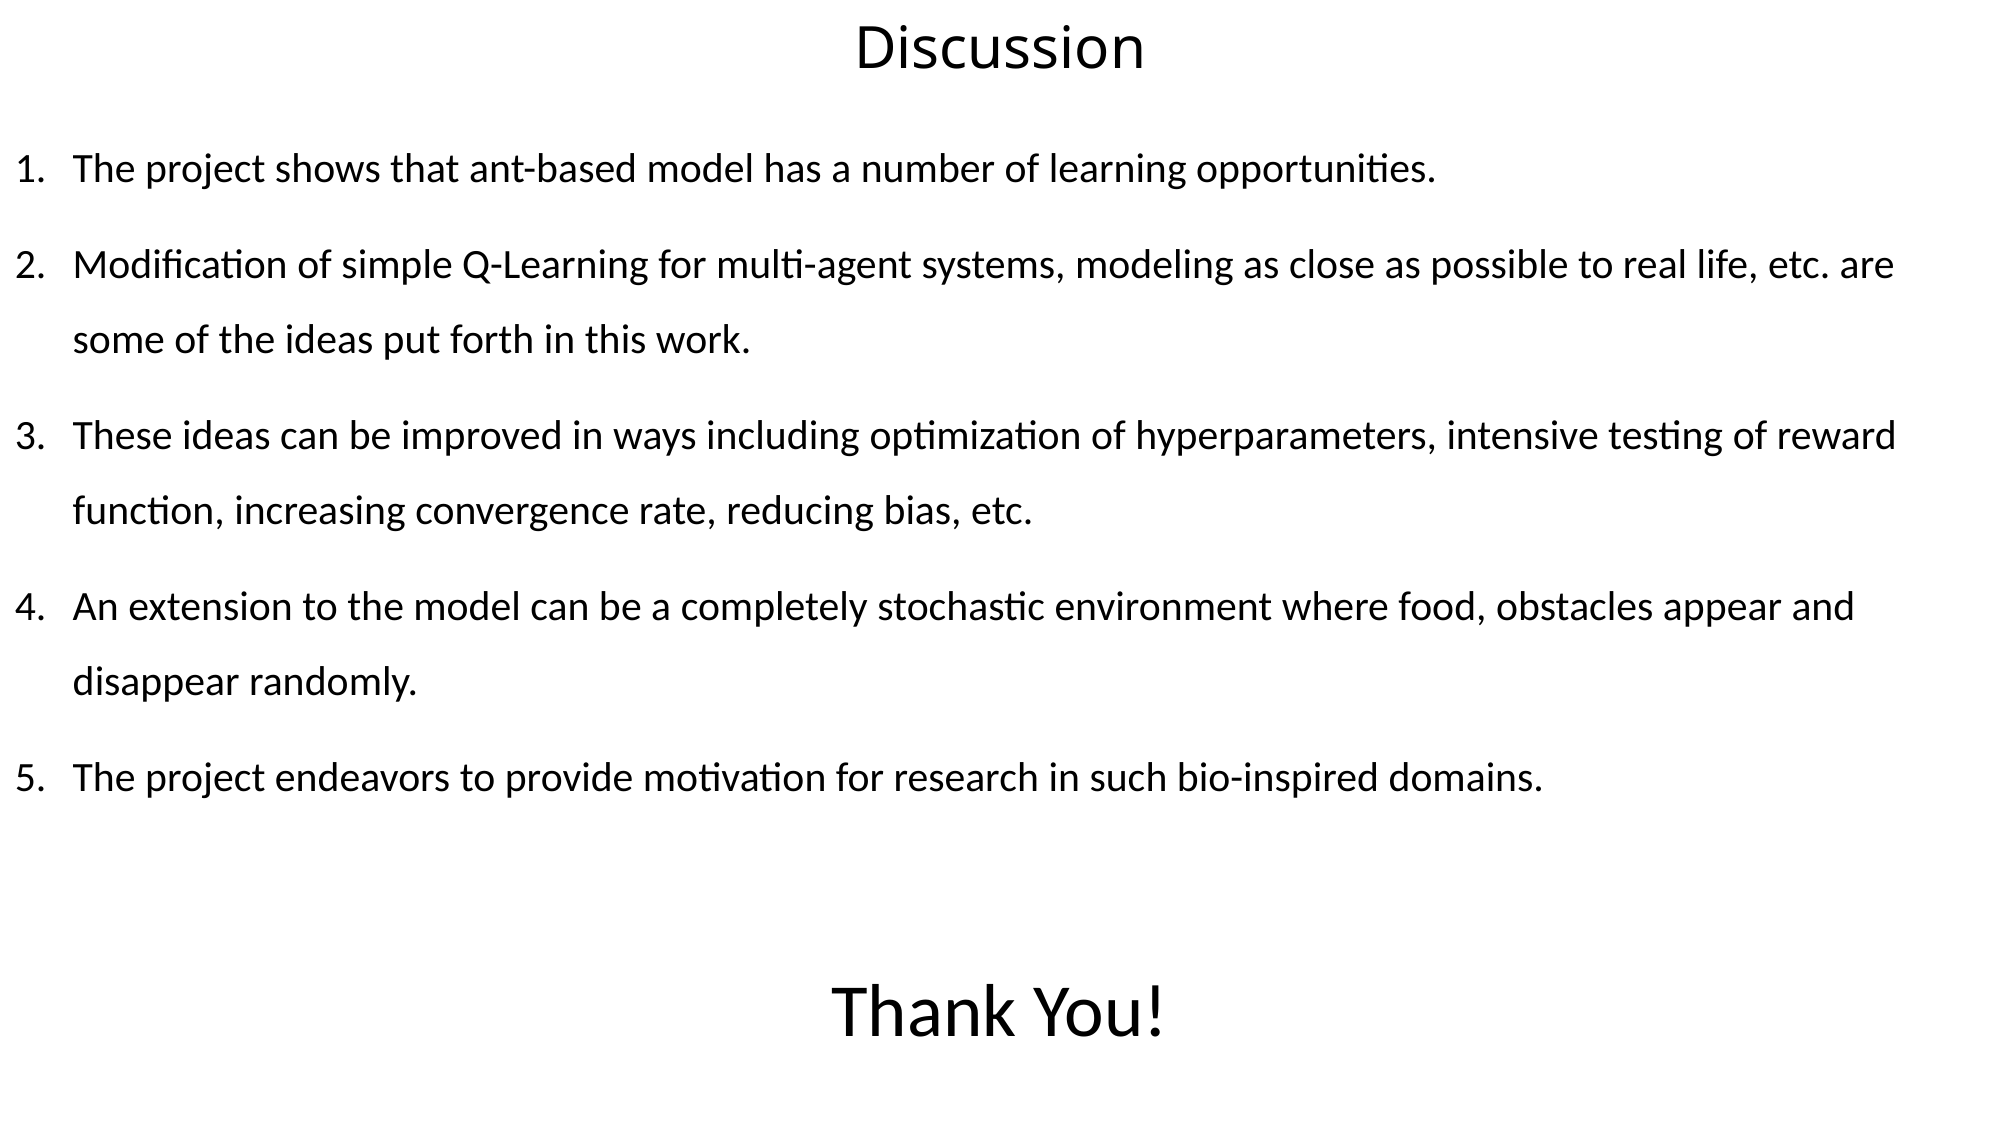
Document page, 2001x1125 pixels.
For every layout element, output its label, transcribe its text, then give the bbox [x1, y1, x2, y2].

text_box The project shows that ant-based model has a number of learning opportunities. Modification of simple Q-Learning for multi-agent systems, modeling as close as possible to real life, etc. are some of the ideas put forth in this work. These ideas can be improved in ways including optimization of hyperparameters, intensive testing of reward function, increasing convergence rate, reducing bias, etc. An extension to the model can be a completely stochastic environment where food, obstacles appear and disappear randomly. The project endeavors to provide motivation for research in such bio-inspired domains. Thank You! [0, 108, 2000, 1081]
text_box Discussion [249, 0, 1750, 89]
